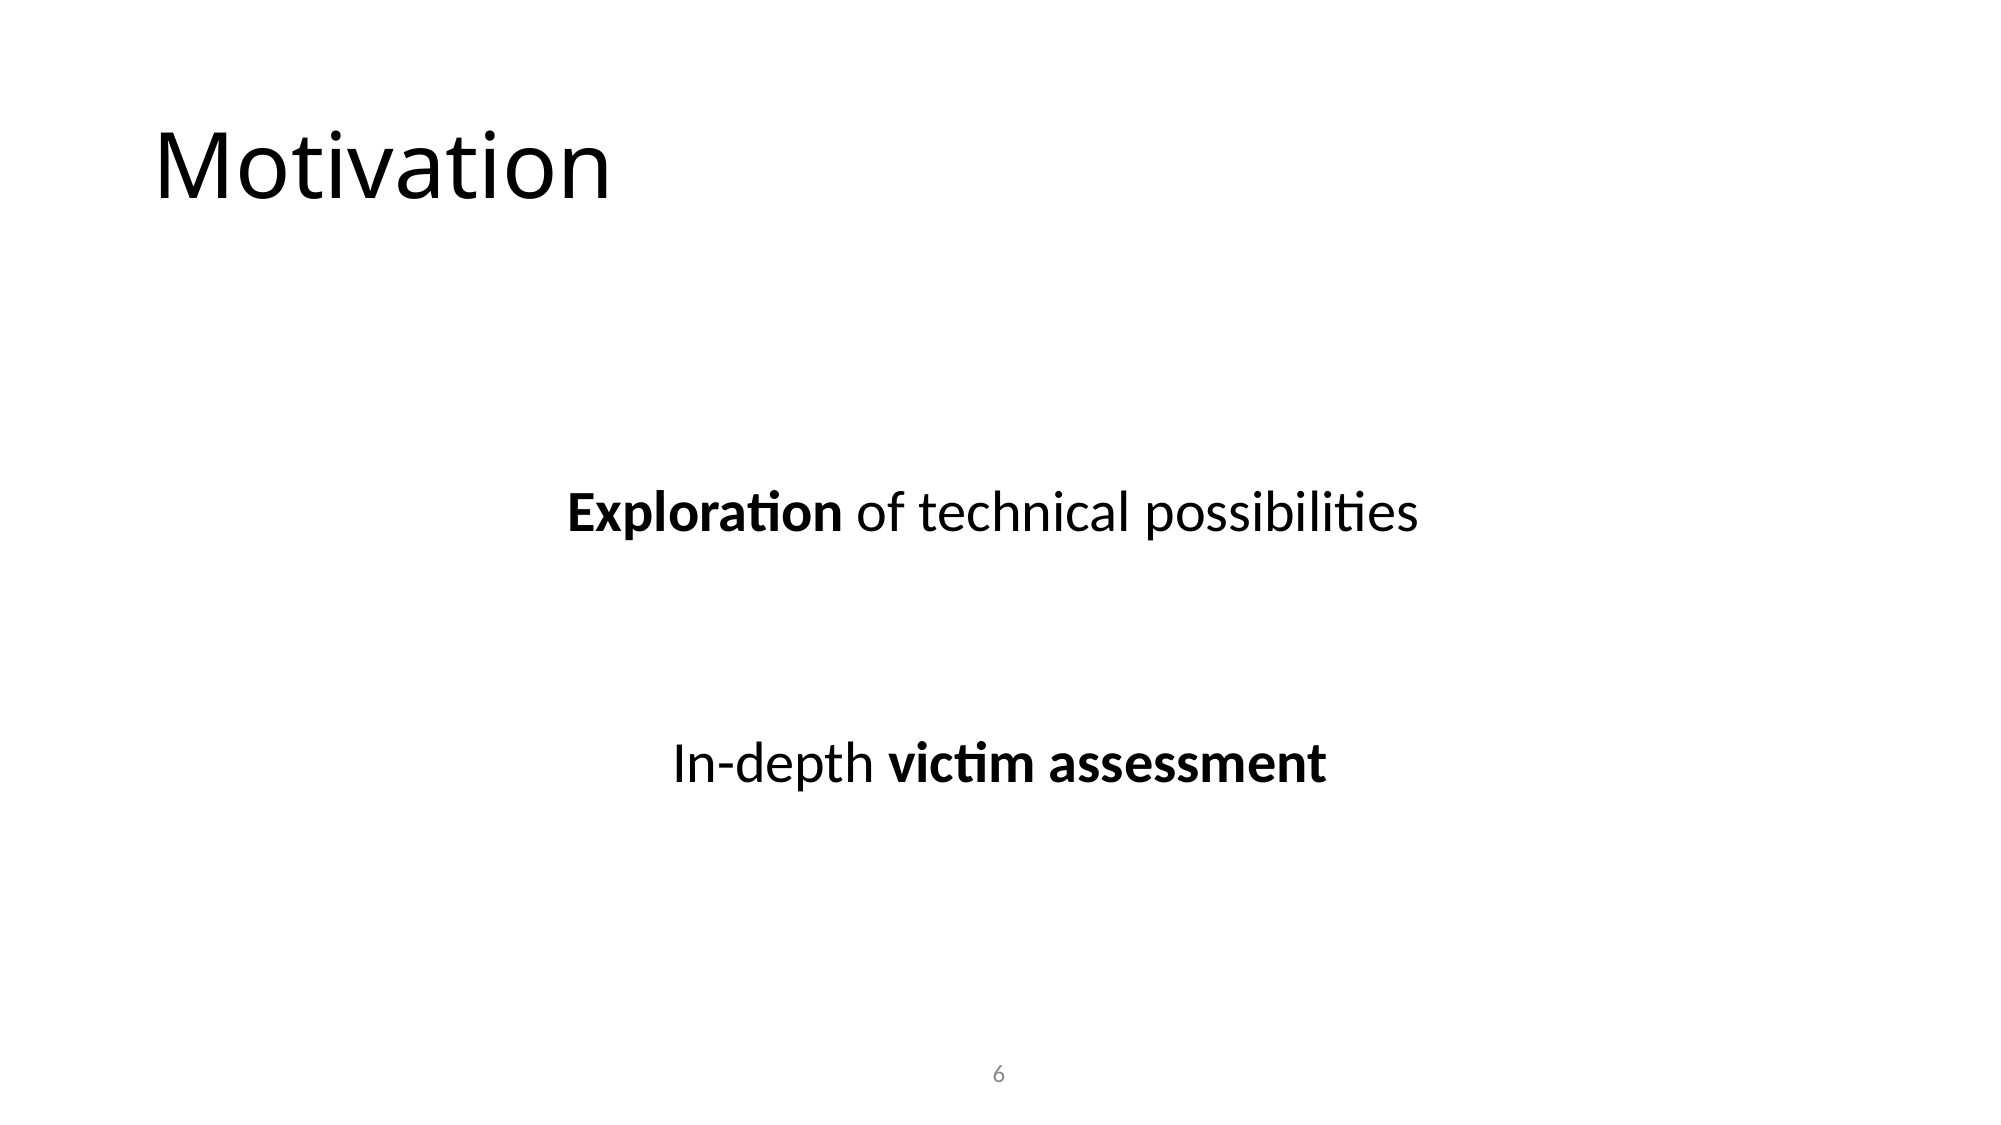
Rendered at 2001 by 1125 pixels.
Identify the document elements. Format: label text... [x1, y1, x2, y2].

list Exploration of technical possibilities In-depth victim assessment [137, 299, 1863, 1014]
slide_number 6 [610, 1042, 1388, 1103]
title Motivation [137, 59, 1863, 278]
